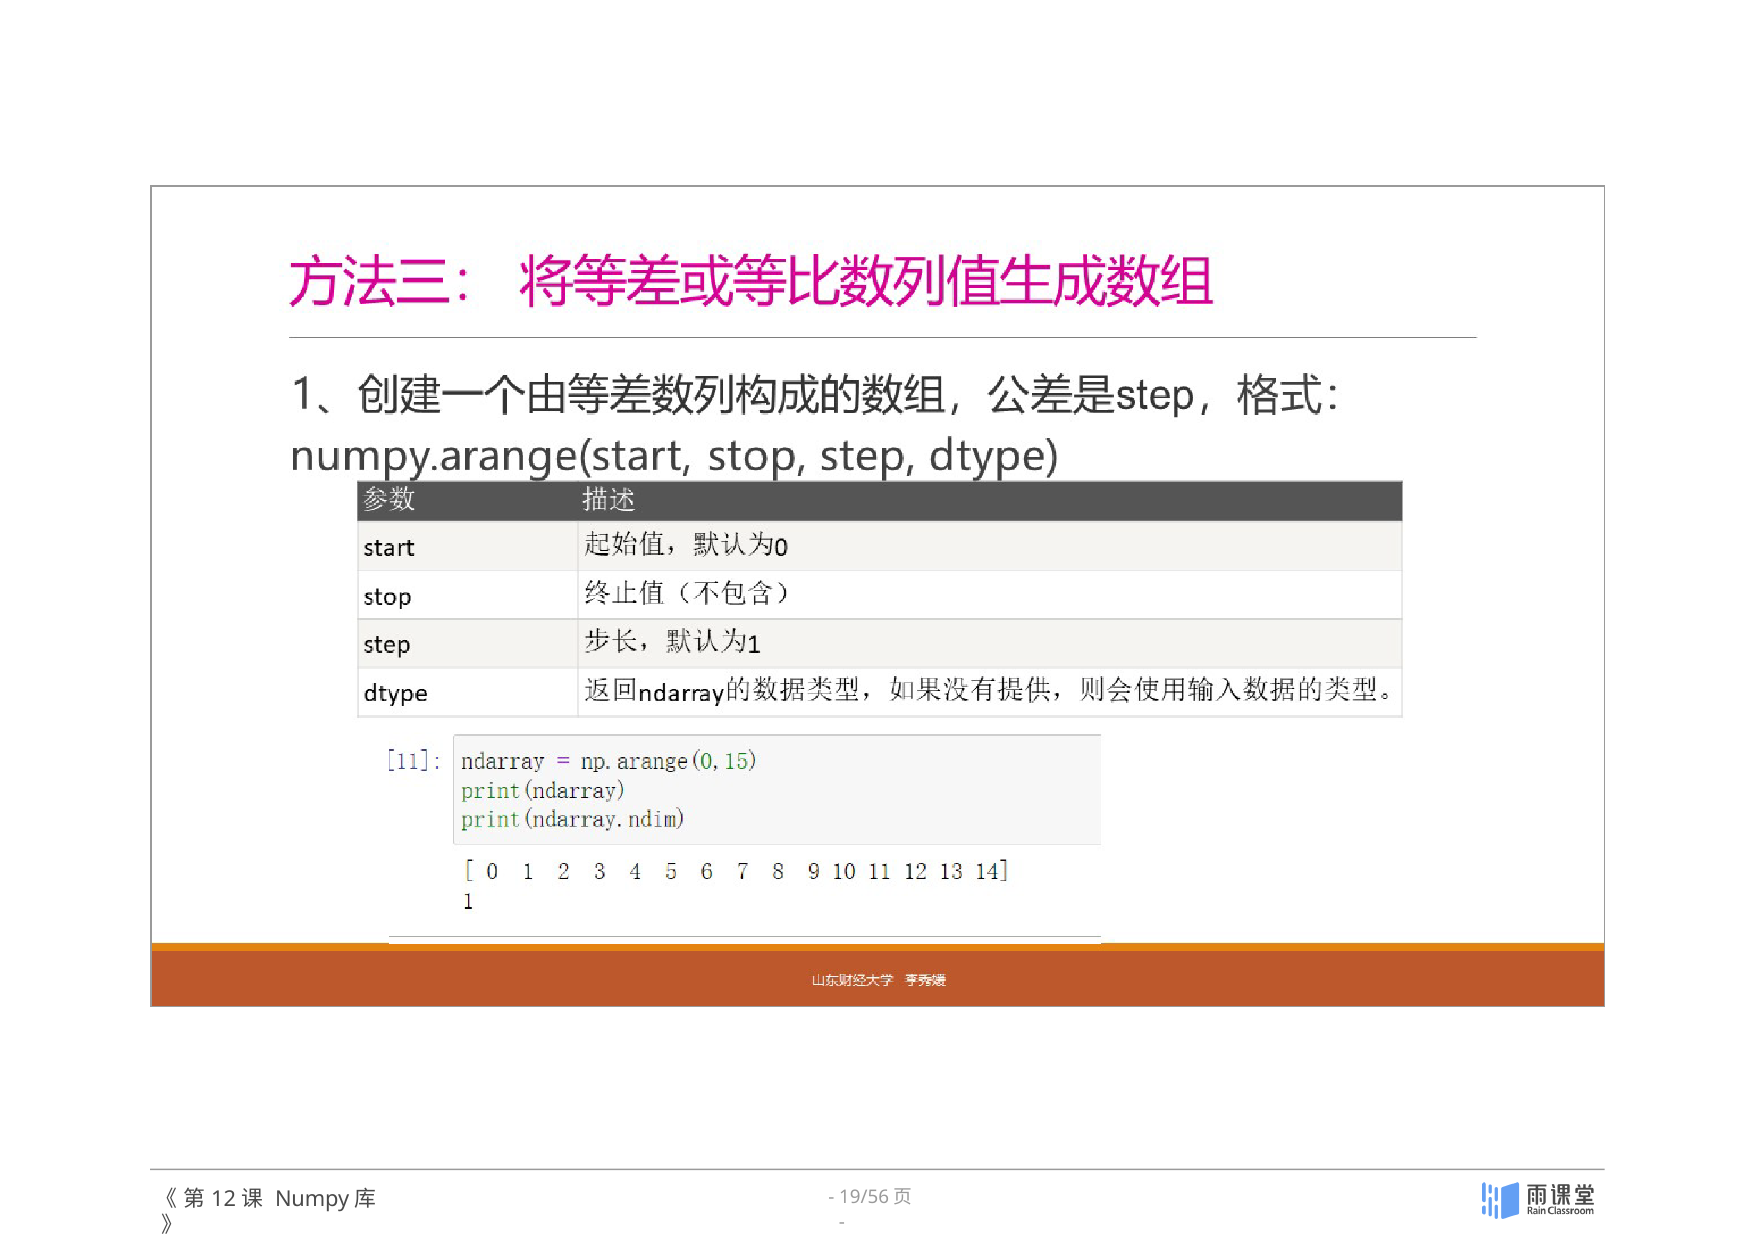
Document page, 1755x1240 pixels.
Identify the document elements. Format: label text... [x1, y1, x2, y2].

picture [149, 185, 1605, 1007]
picture [1482, 1182, 1594, 1219]
slide_number - 19/56页 - [826, 1181, 929, 1240]
footer 《 第12课 Numpy库 》 [153, 1181, 390, 1240]
